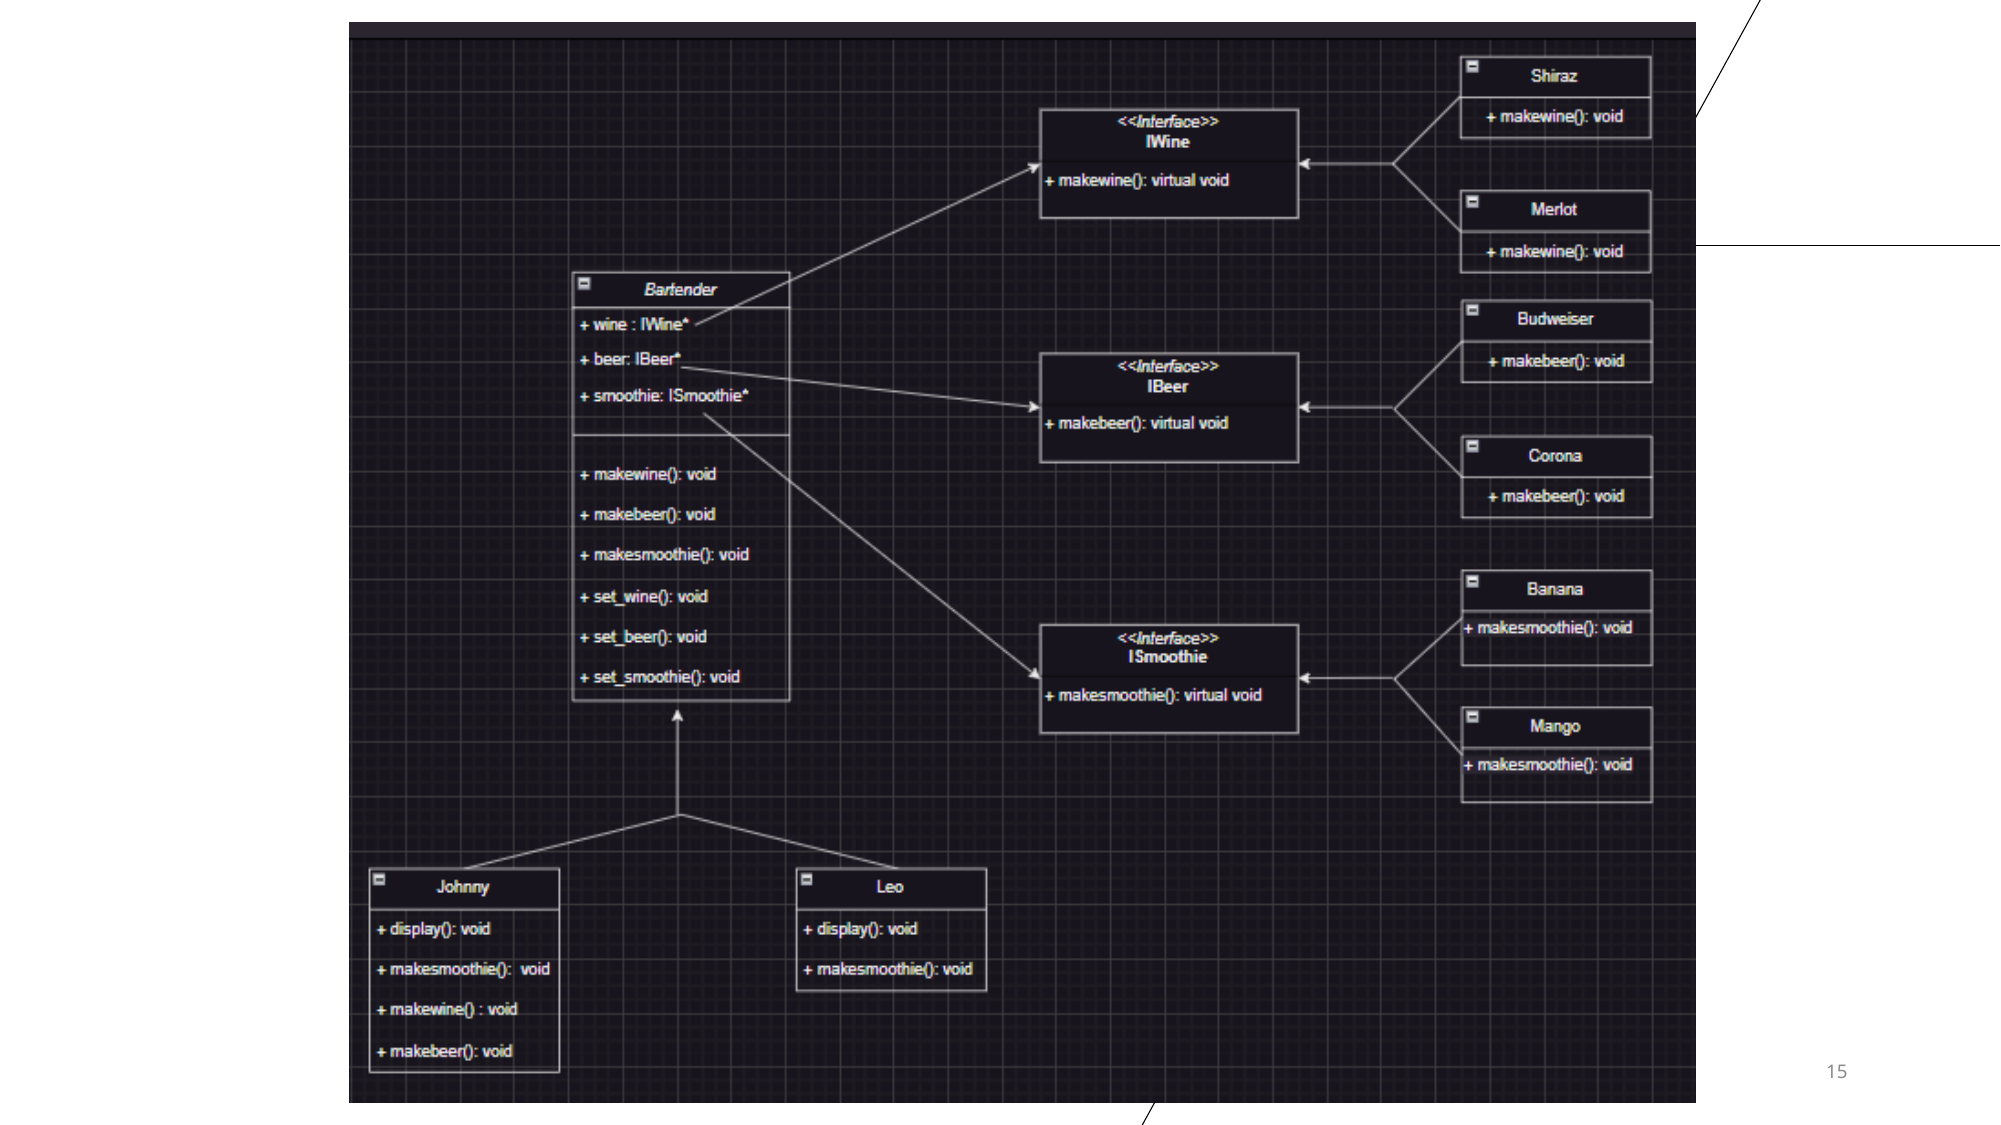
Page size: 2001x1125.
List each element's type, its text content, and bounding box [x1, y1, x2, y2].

picture [349, 22, 1696, 1103]
slide_number 15 [1696, 1042, 1863, 1103]
